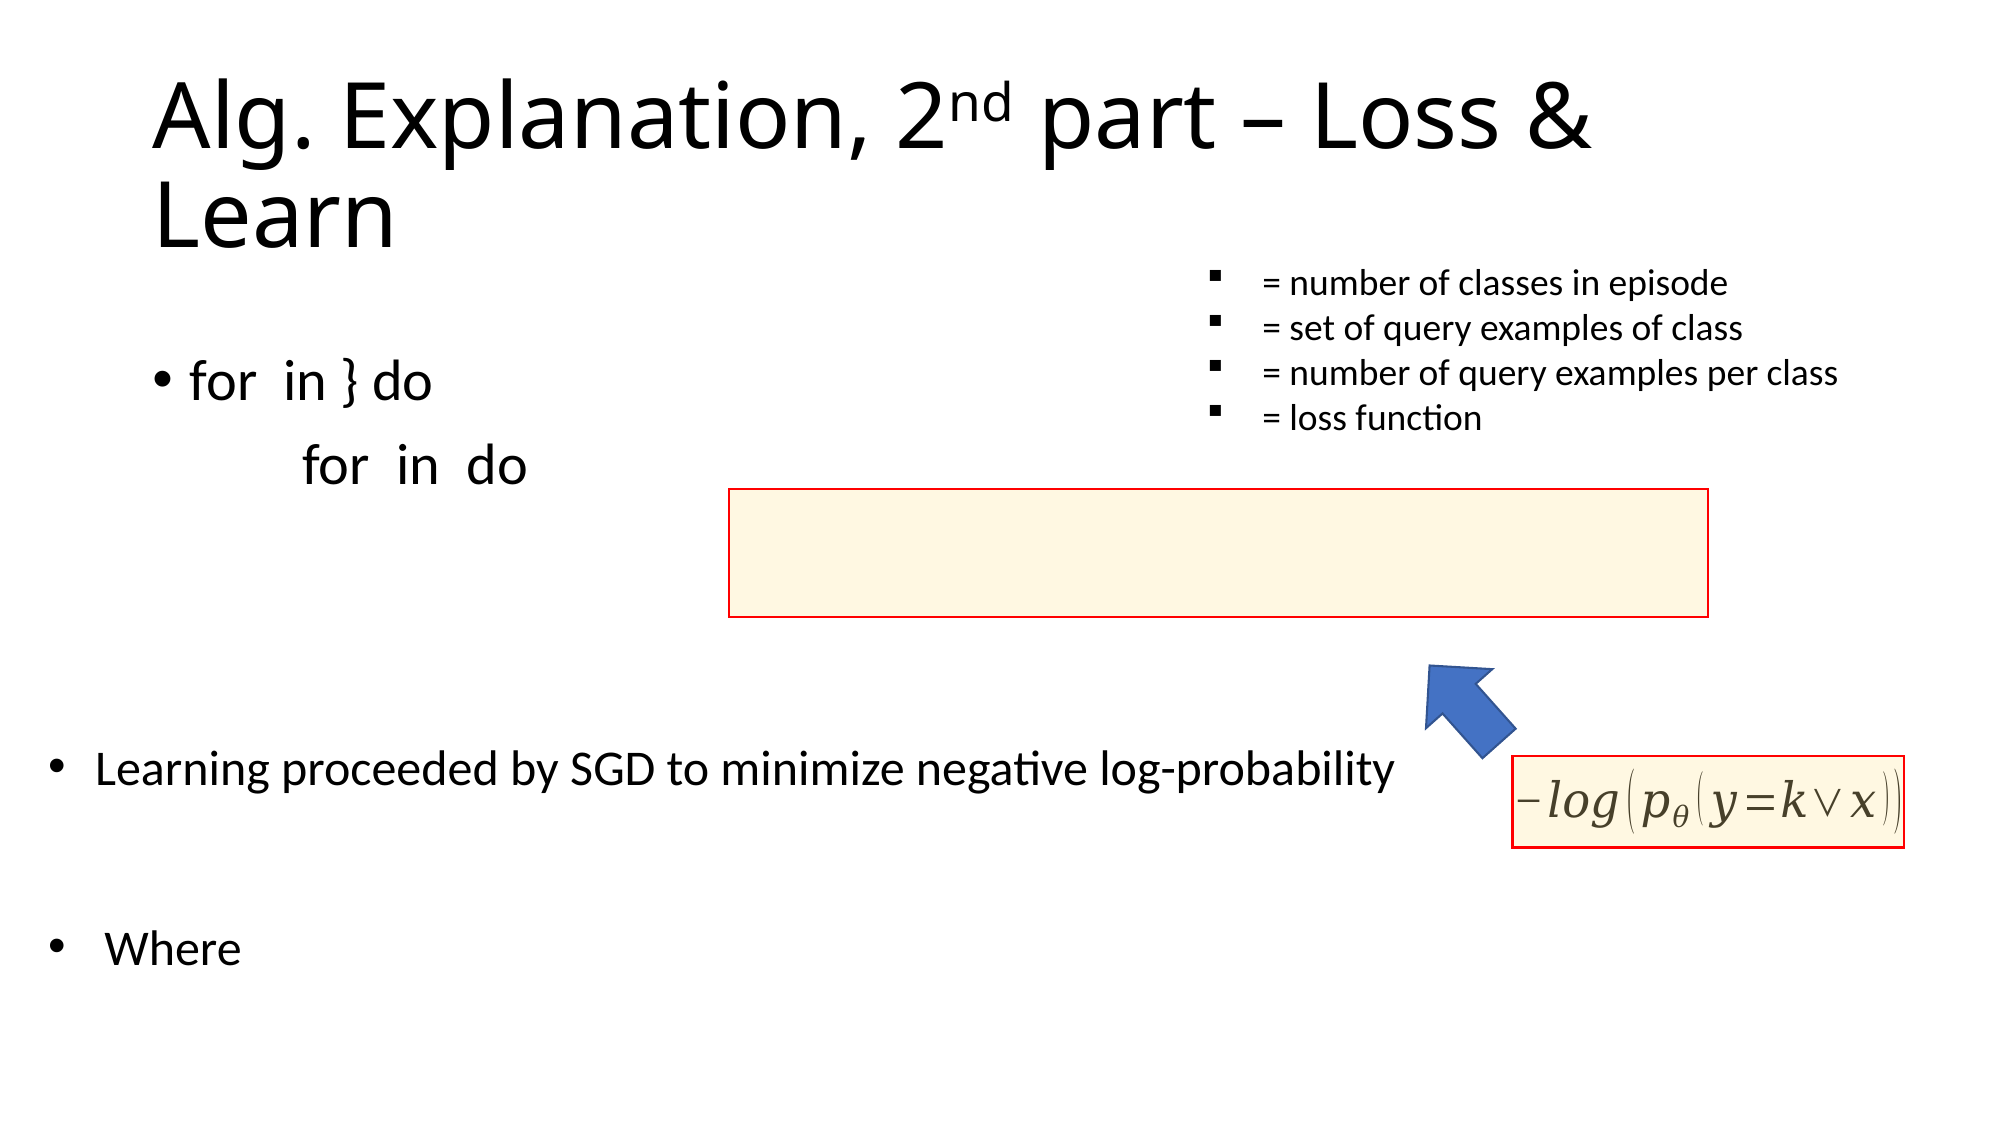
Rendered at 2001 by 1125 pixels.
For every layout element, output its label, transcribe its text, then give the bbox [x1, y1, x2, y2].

title Alg. Explanation, 2nd part – Loss & Learn [137, 59, 1863, 278]
text_box [728, 488, 1709, 618]
text_box [1511, 755, 1905, 849]
text_box [1424, 664, 1518, 760]
